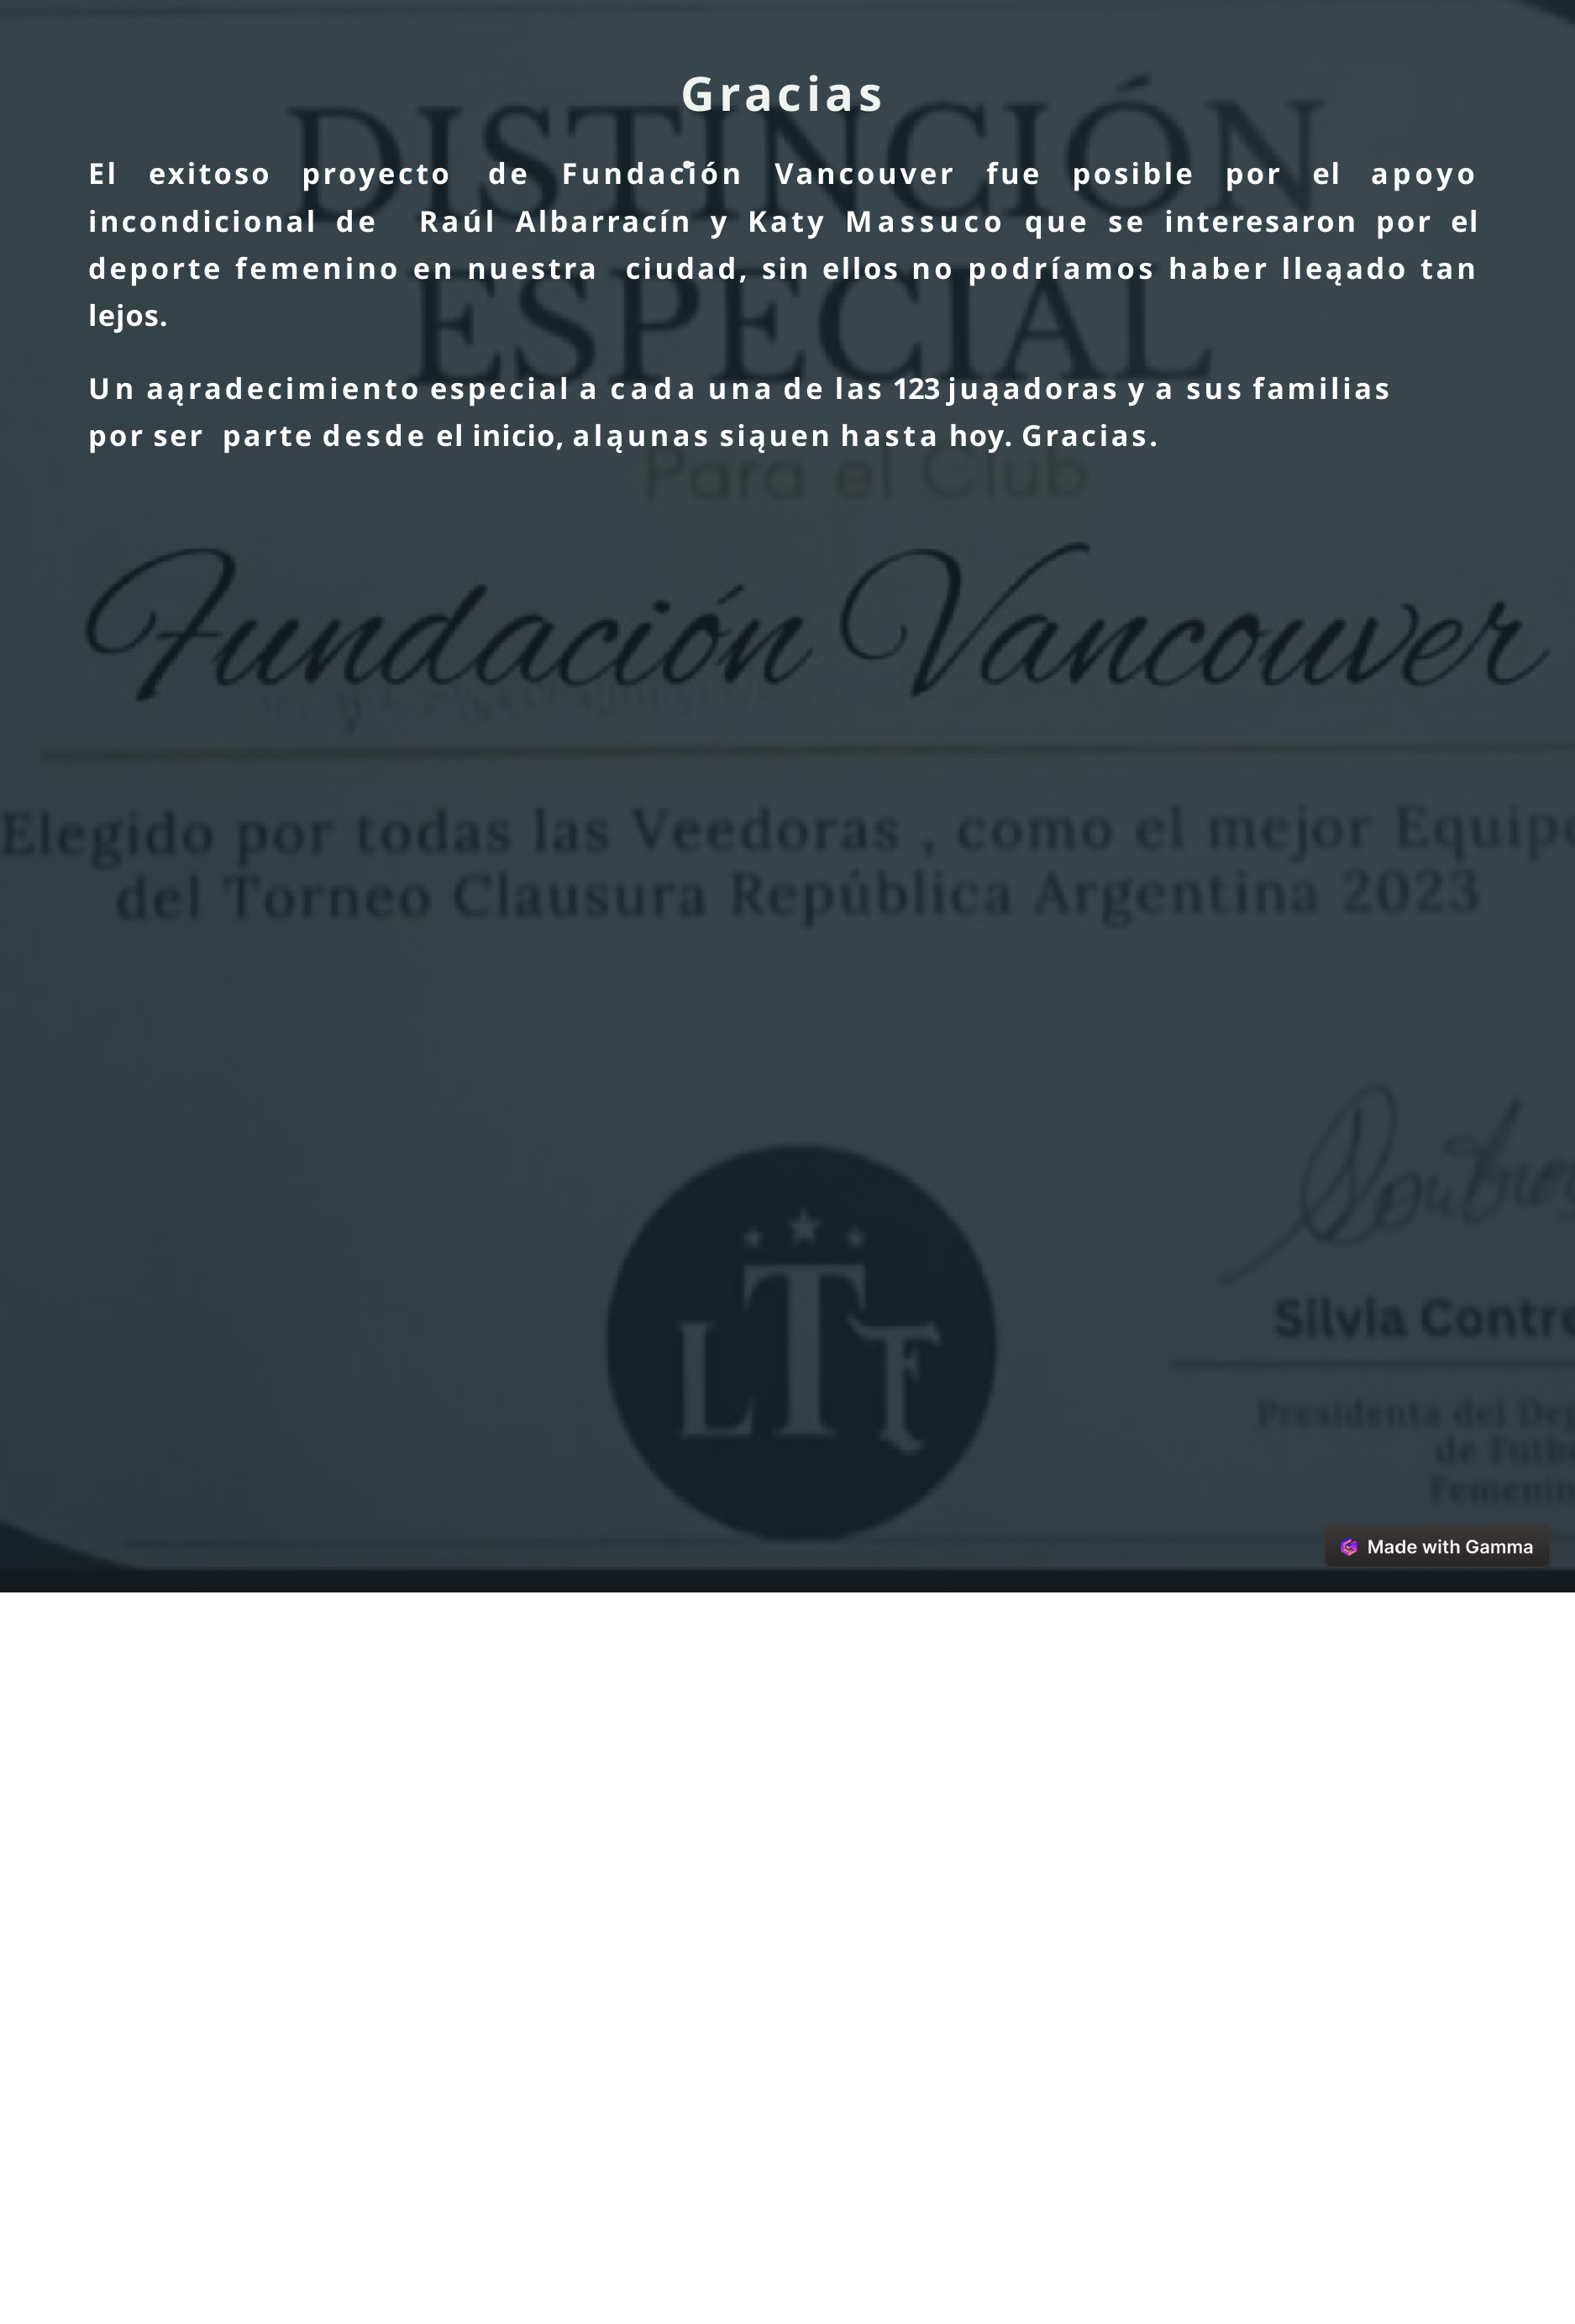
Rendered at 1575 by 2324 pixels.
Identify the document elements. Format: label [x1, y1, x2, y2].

picture [1315, 1517, 1558, 1576]
text_box [0, 0, 1575, 1593]
